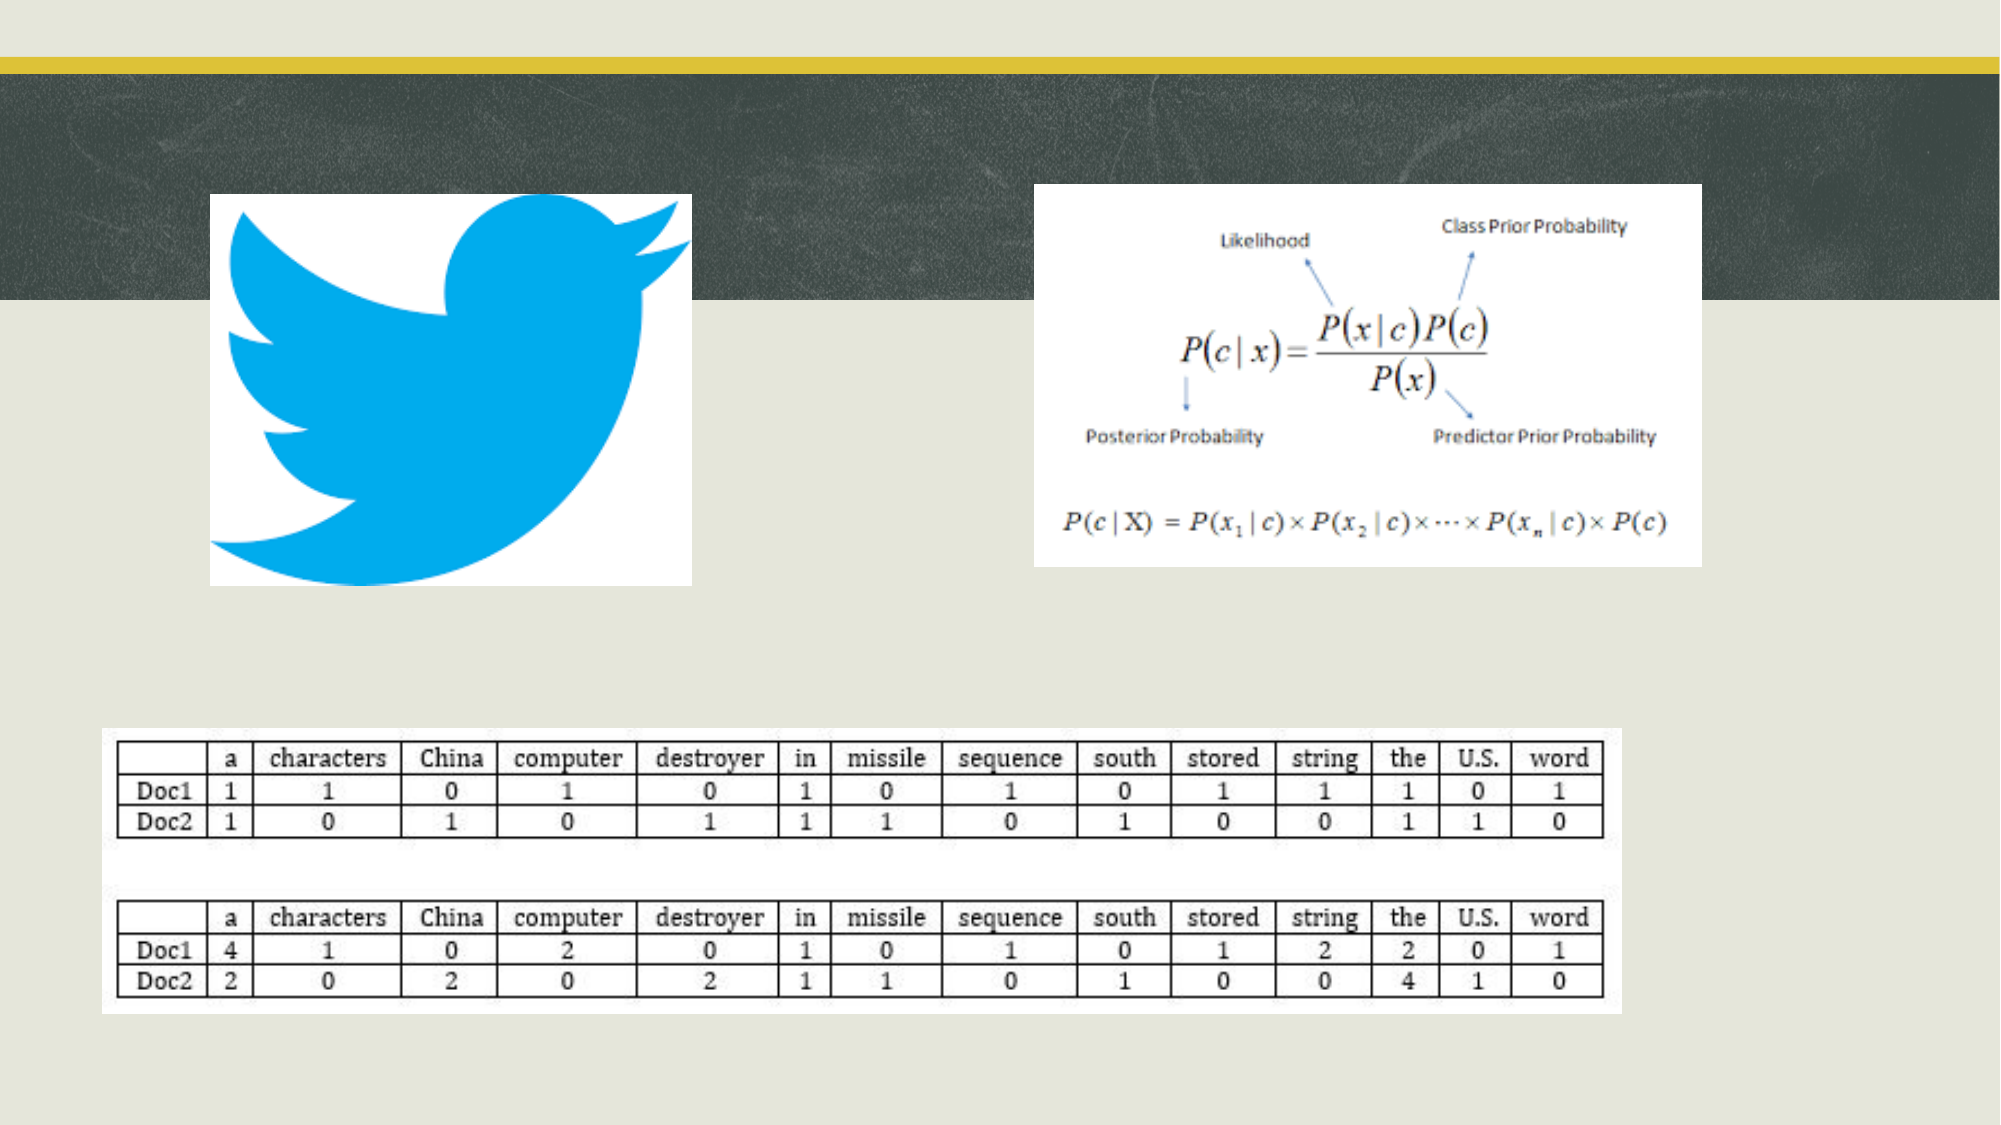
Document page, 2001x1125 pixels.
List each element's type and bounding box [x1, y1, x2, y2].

picture [0, 74, 2000, 586]
picture [102, 728, 1622, 1014]
